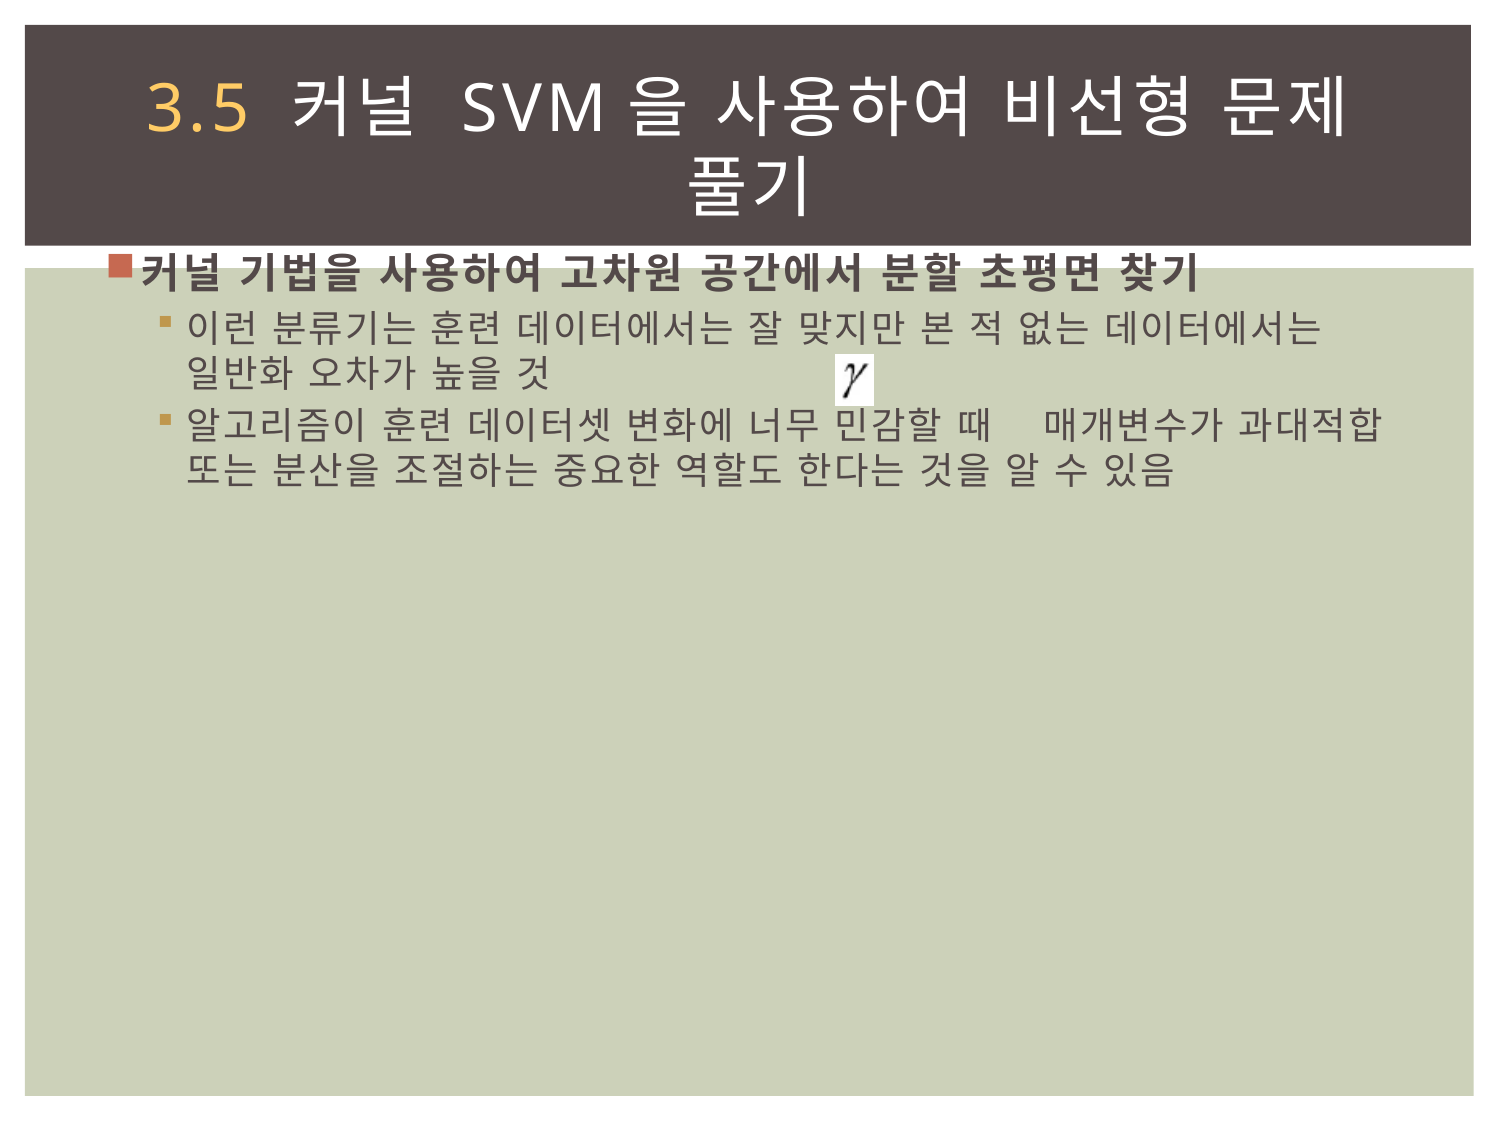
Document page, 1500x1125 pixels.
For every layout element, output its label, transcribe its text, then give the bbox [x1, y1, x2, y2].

picture [834, 354, 874, 406]
list 커널 기법을 사용하여 고차원 공간에서 분할 초평면 찾기 이런 분류기는 훈련 데이터에서는 잘 맞지만 본 적 없는 데이터에서는 일반화 오차가 높을 것 알고리즘이 훈련 데이터셋 변화에 너무 민감할 때 매개변수가 과대적합 또는 분산을 조절하는 중요한 역할도 한다는 것을 알 수 있음 [81, 239, 1412, 1054]
title 3.5 커널 SVM을 사용하여 비선형 문제 풀기 [62, 58, 1438, 232]
